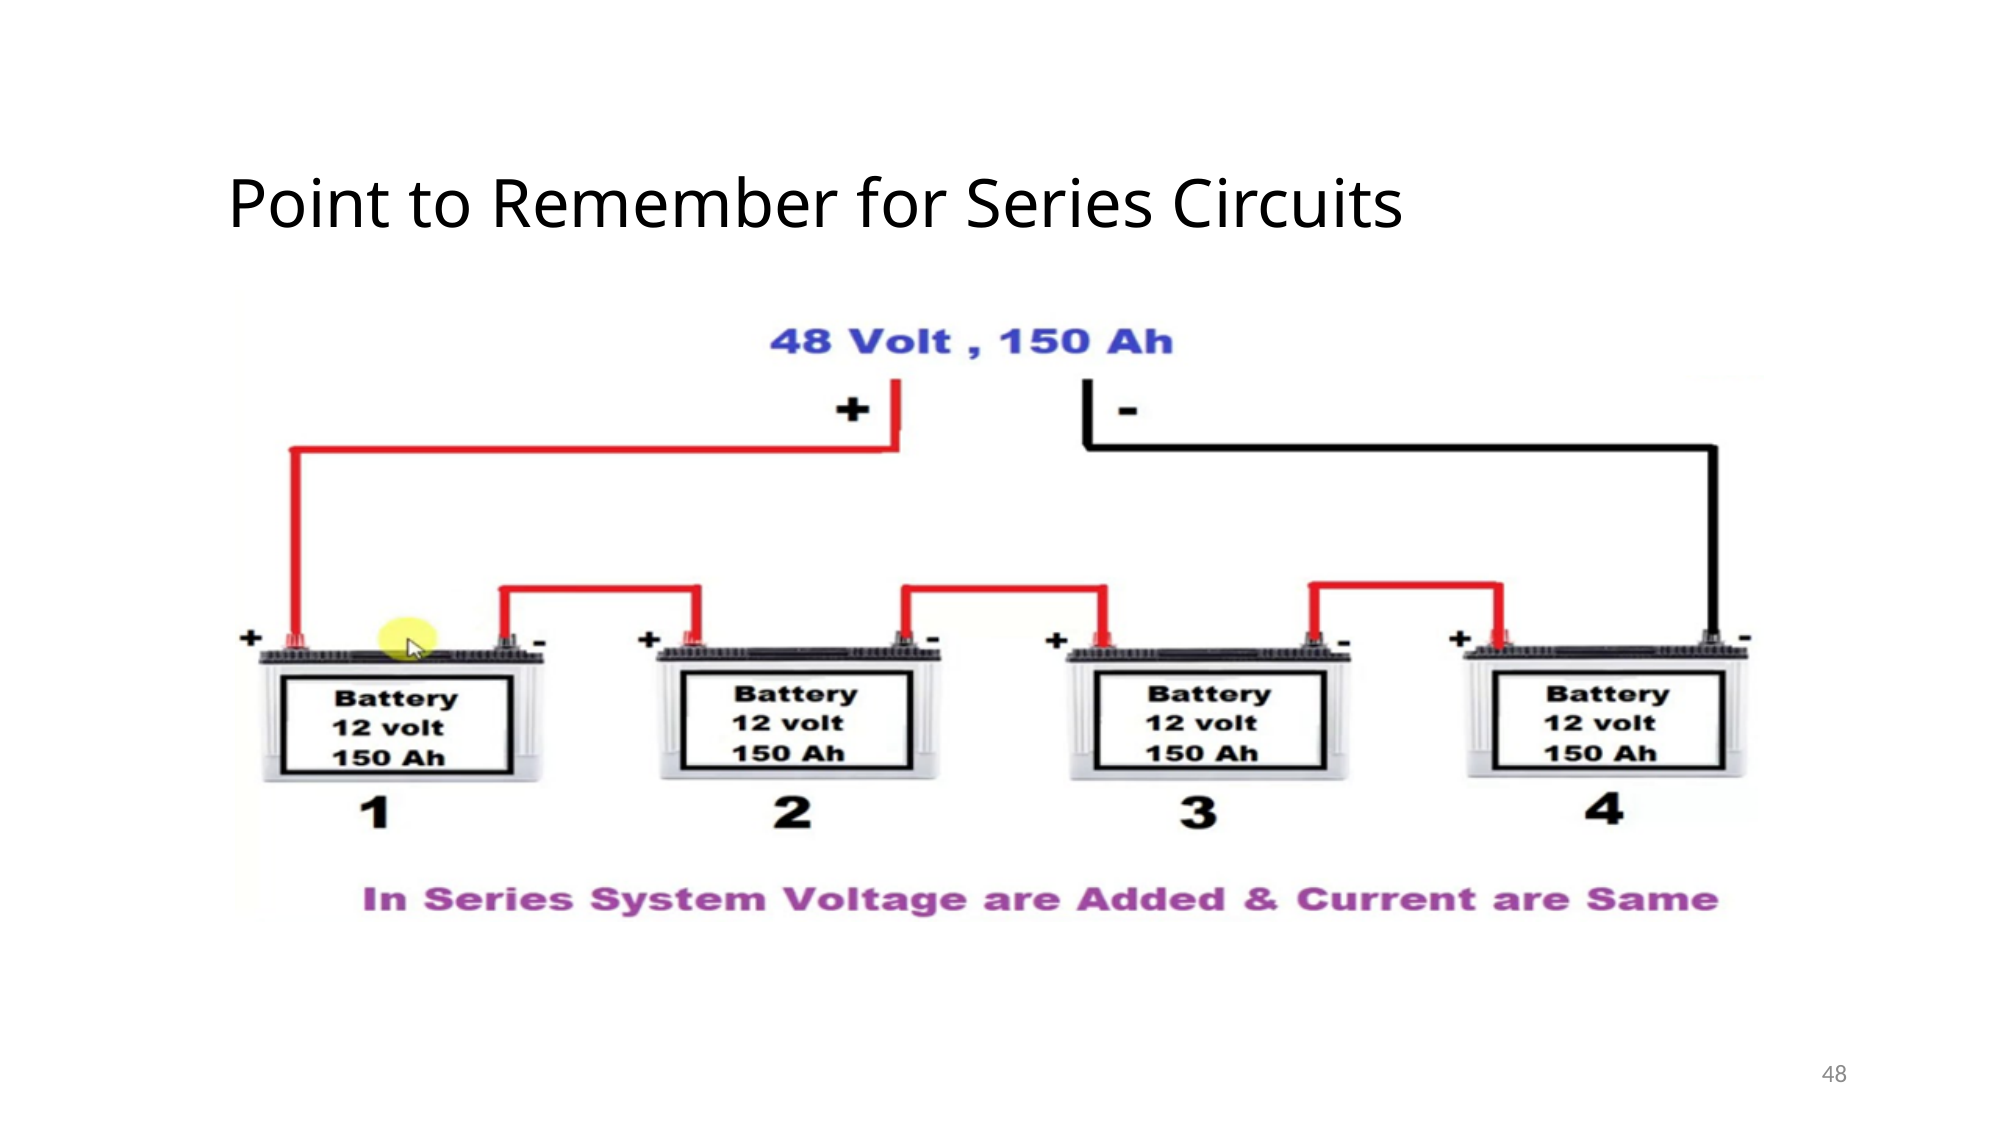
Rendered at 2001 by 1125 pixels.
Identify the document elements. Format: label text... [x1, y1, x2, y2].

slide_number 48 [1412, 1042, 1863, 1103]
picture [235, 285, 1764, 922]
title Point to Remember for Series Circuits [212, 161, 1788, 250]
